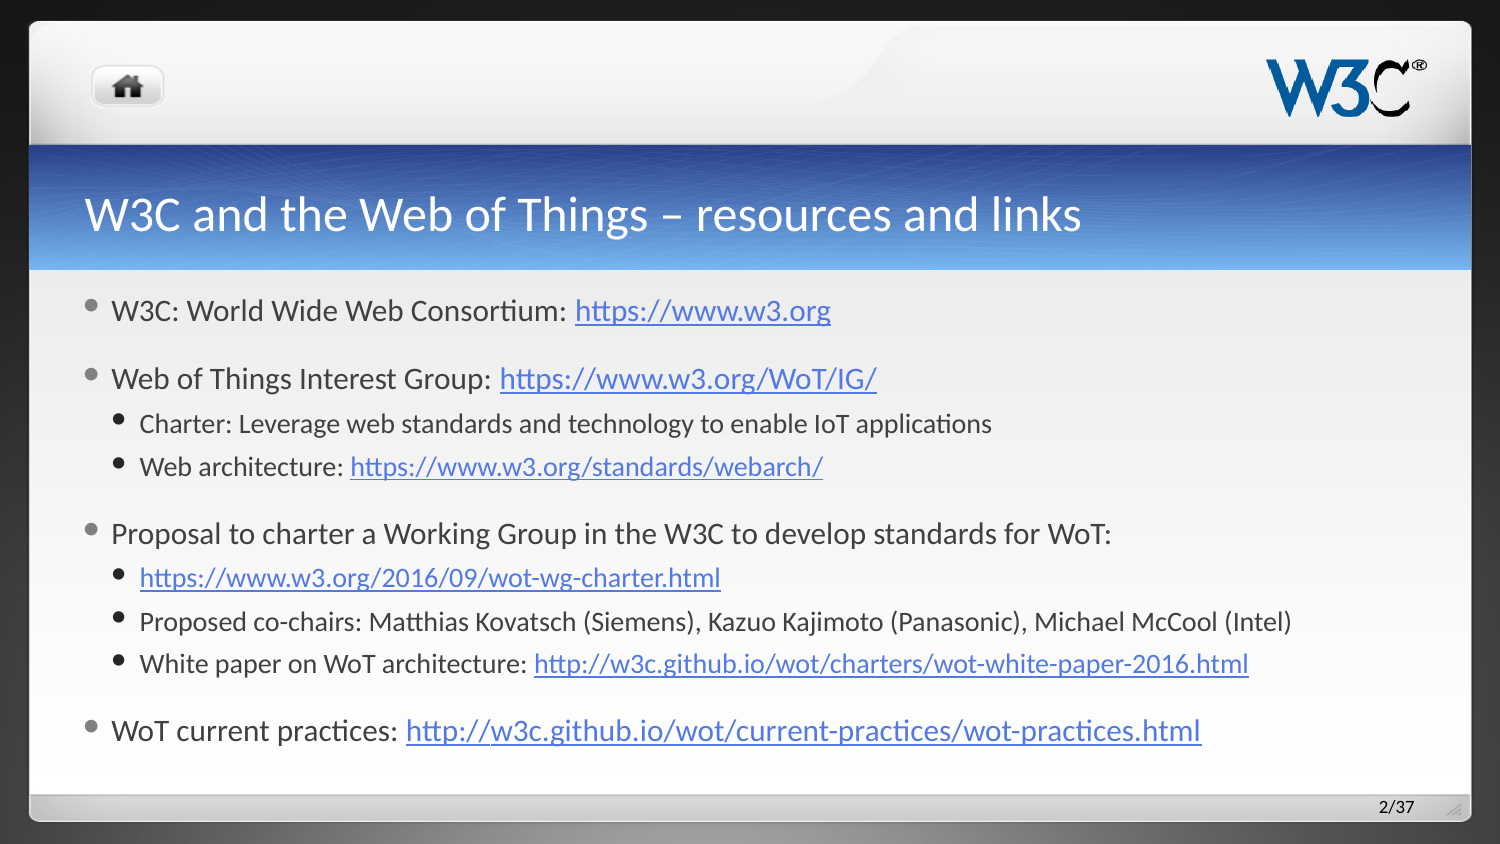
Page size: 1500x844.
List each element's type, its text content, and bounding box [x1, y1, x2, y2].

list W3C: World Wide Web Consortium: https://www.w3.org Web of Things Interest Group: https://www.w3.org/WoT/IG/ Charter: Leverage web standards and technology to enable IoT applications Web architecture: https://www.w3.org/standards/webarch/ Proposal to charter a Working Group in the W3C to develop standards for WoT: https://www.w3.org/2016/09/wot-wg-charter.html Proposed co-chairs: Matthias Kovatsch (Siemens), Kazuo Kajimoto (Panasonic), Michael McCool (Intel) White paper on WoT architecture: http://w3c.github.io/wot/charters/wot-white-paper-2016.html WoT current practices: http://w3c.github.io/wot/current-practices/wot-practices.html [68, 282, 1432, 769]
slide_number 2 [1342, 789, 1430, 823]
title W3C and the Web of Things – resources and links [69, 154, 1433, 270]
picture [0, 0, 1500, 844]
